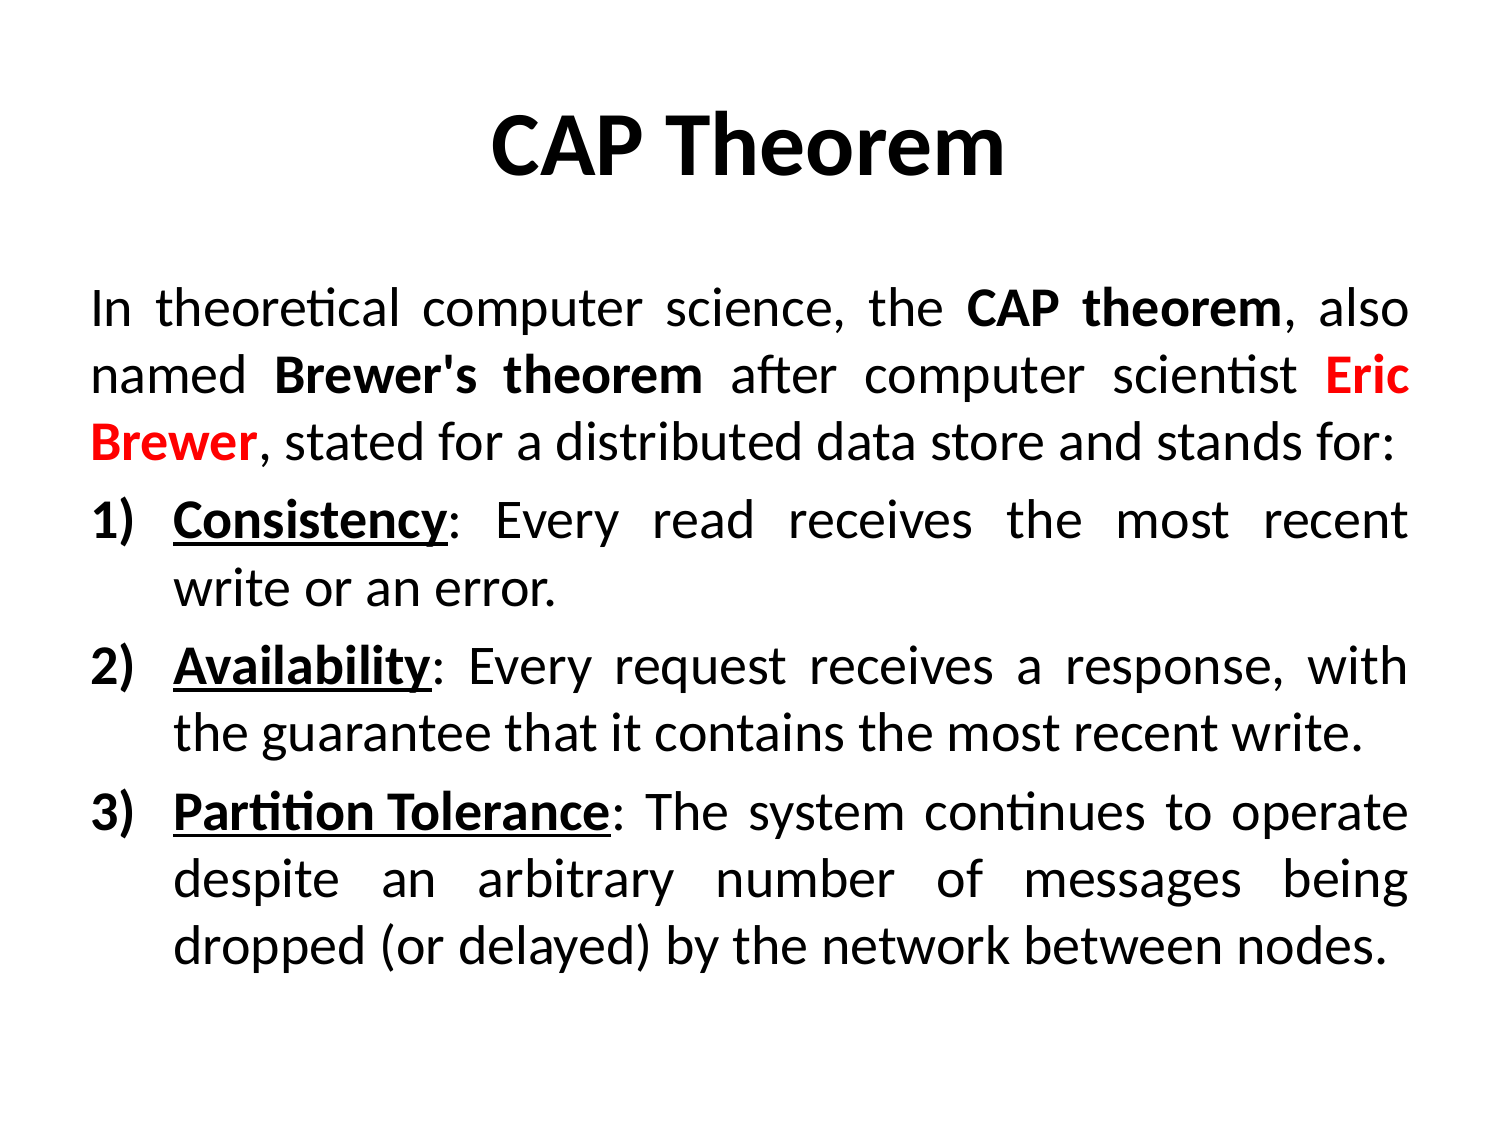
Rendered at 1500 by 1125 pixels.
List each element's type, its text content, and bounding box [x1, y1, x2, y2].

list In theoretical computer science, the CAP theorem, also named Brewer's theorem after computer scientist Eric Brewer, stated for a distributed data store and stands for: Consistency: Every read receives the most recent write or an error. Availability: Every request receives a response, with the guarantee that it contains the most recent write. Partition Tolerance: The system continues to operate despite an arbitrary number of messages being dropped (or delayed) by the network between nodes. [75, 262, 1425, 1005]
title CAP Theorem [75, 45, 1425, 233]
